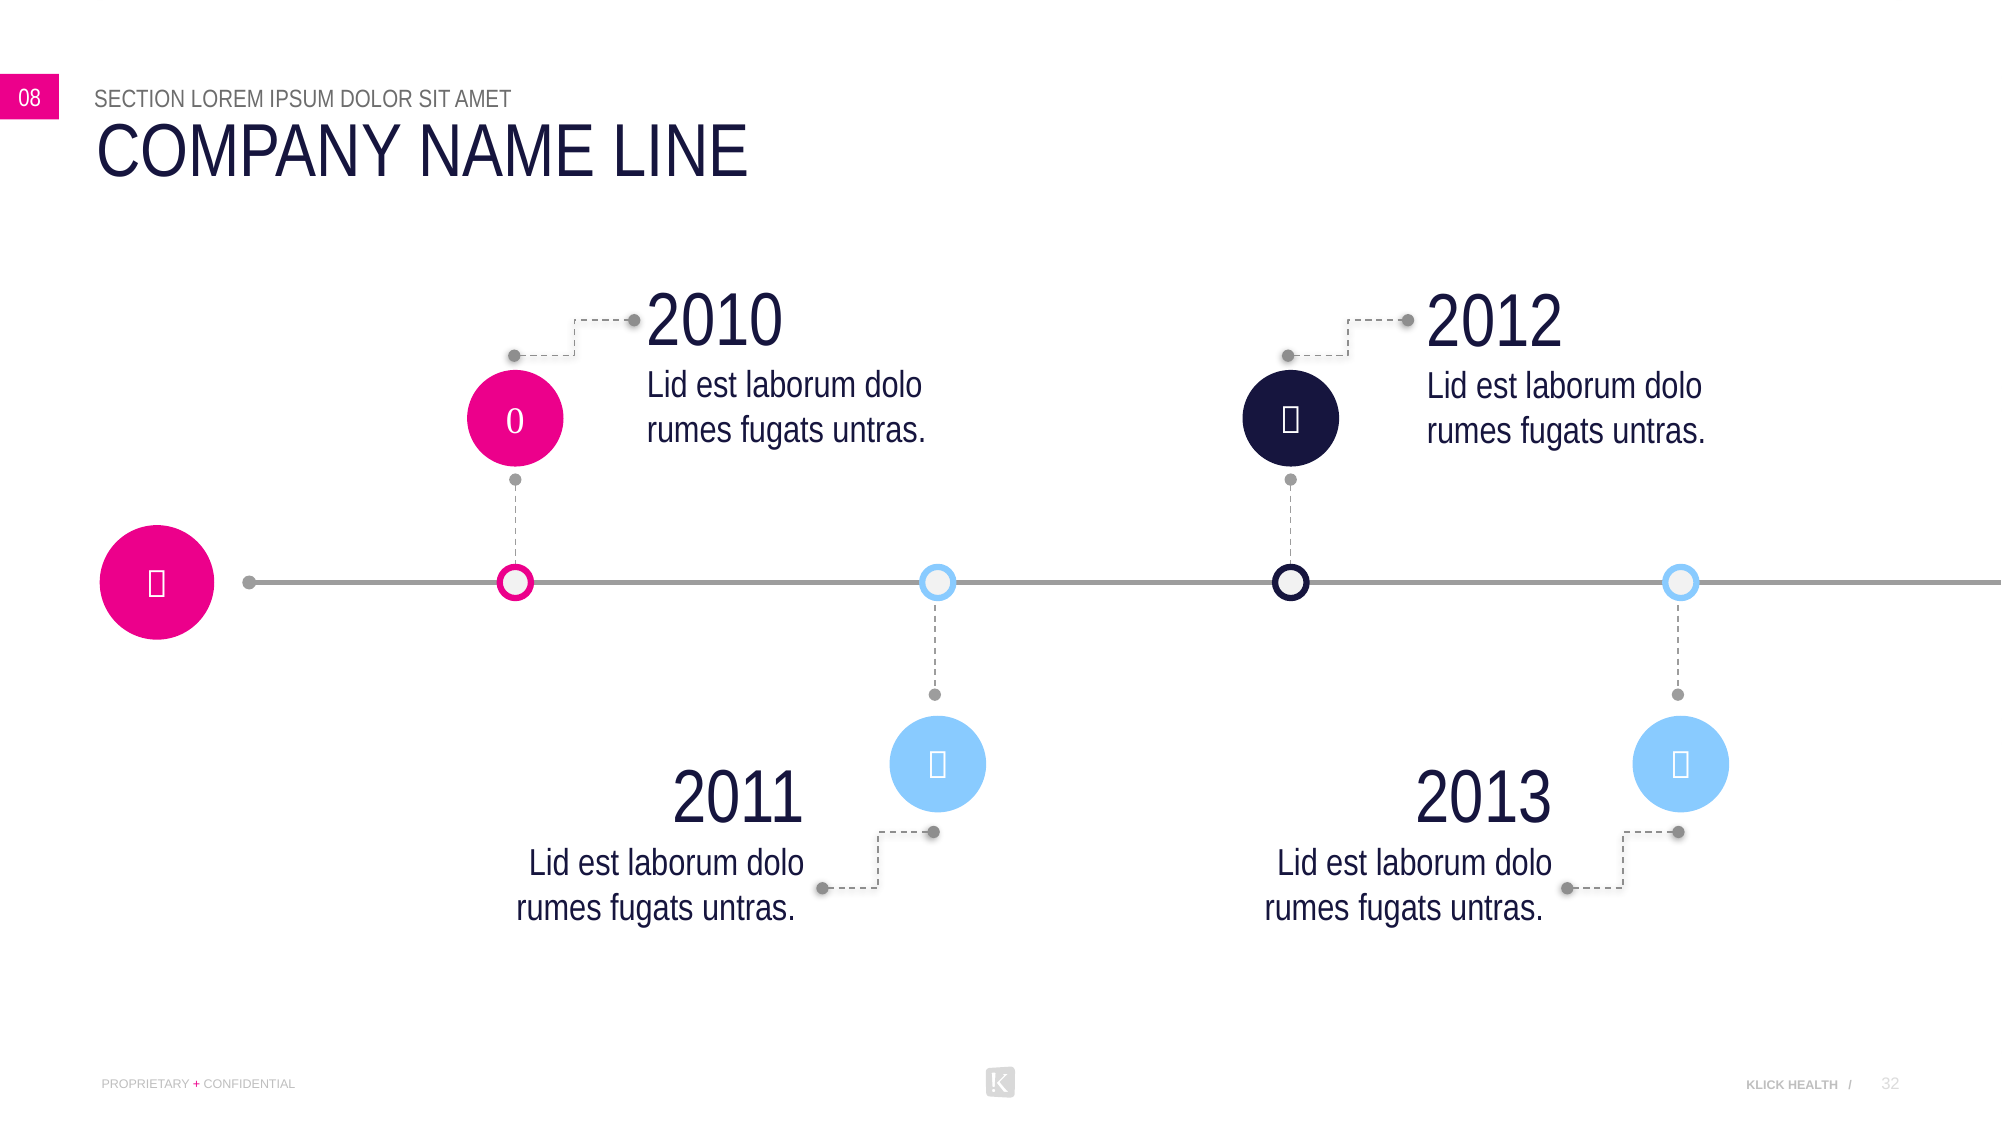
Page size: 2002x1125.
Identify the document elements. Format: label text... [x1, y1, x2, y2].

list Section lorem ipsum dolor sit amet [87, 83, 1391, 114]
text_box [502, 594, 529, 601]
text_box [1287, 319, 1409, 356]
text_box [514, 319, 635, 356]
text_box  [887, 713, 989, 815]
text_box [1273, 565, 1309, 581]
text_box [924, 594, 952, 601]
title Company name line [96, 119, 1897, 196]
text_box  [1630, 713, 1732, 815]
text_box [1567, 831, 1679, 889]
text_box [497, 565, 533, 581]
text_box  [465, 367, 566, 469]
text_box 2012 Lid est laborum dolo rumes fugats untras. [1412, 263, 1746, 459]
text_box [1667, 594, 1695, 601]
text_box [920, 564, 956, 581]
text_box 2011 Lid est laborum dolo rumes fugats untras. [485, 740, 820, 936]
slide_number 32 [1860, 1072, 1900, 1094]
text_box  [1240, 367, 1342, 469]
text_box [1663, 564, 1699, 581]
text_box 2013 Lid est laborum dolo rumes fugats untras. [1233, 740, 1568, 936]
text_box 2010 Lid est laborum dolo rumes fugats untras. [632, 262, 966, 458]
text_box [822, 831, 934, 889]
text_box [1277, 594, 1305, 601]
list 08 [0, 73, 59, 120]
text_box  [97, 523, 217, 642]
